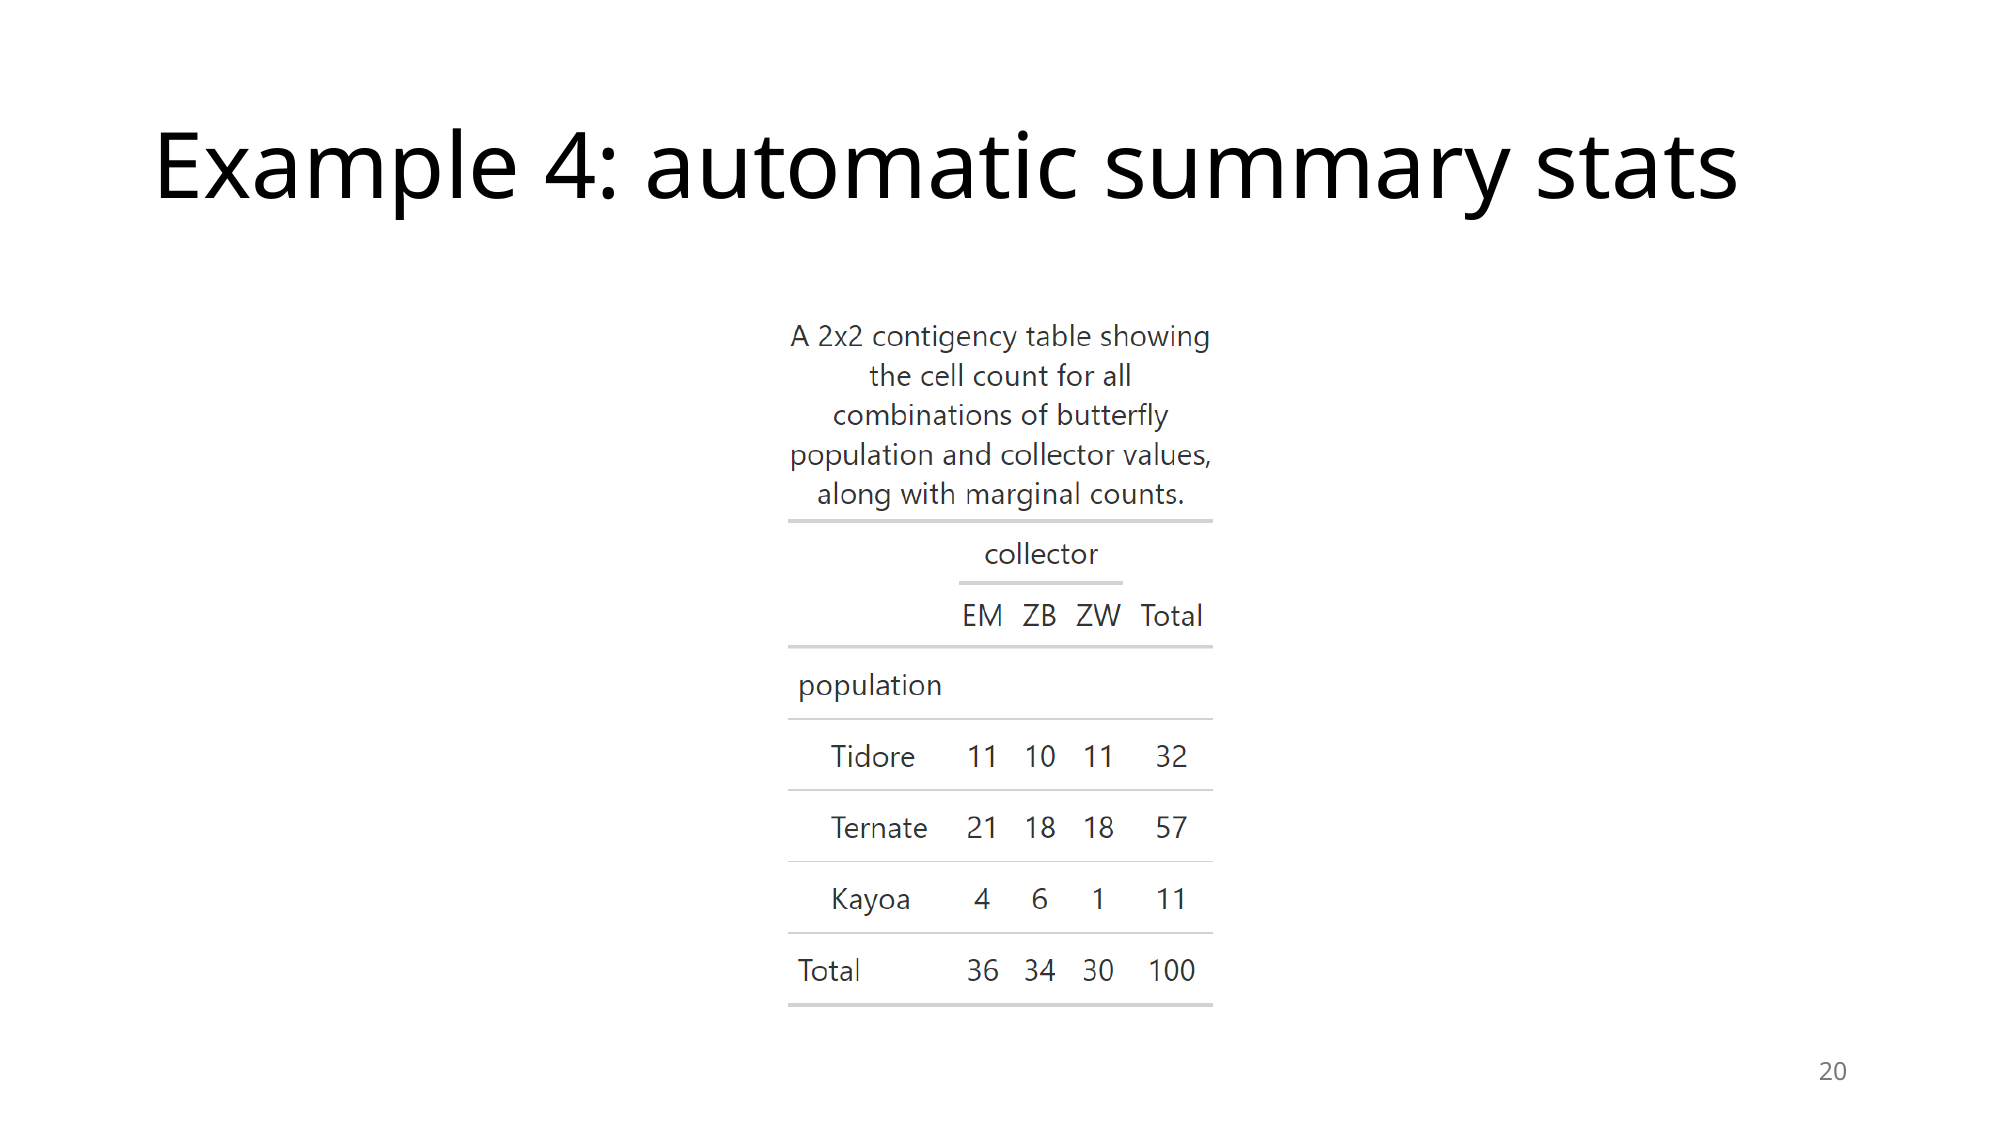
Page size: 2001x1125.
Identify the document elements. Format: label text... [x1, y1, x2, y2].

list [779, 298, 1221, 1014]
slide_number 20 [1412, 1042, 1863, 1103]
title Example 4: automatic summary stats [137, 59, 1863, 278]
